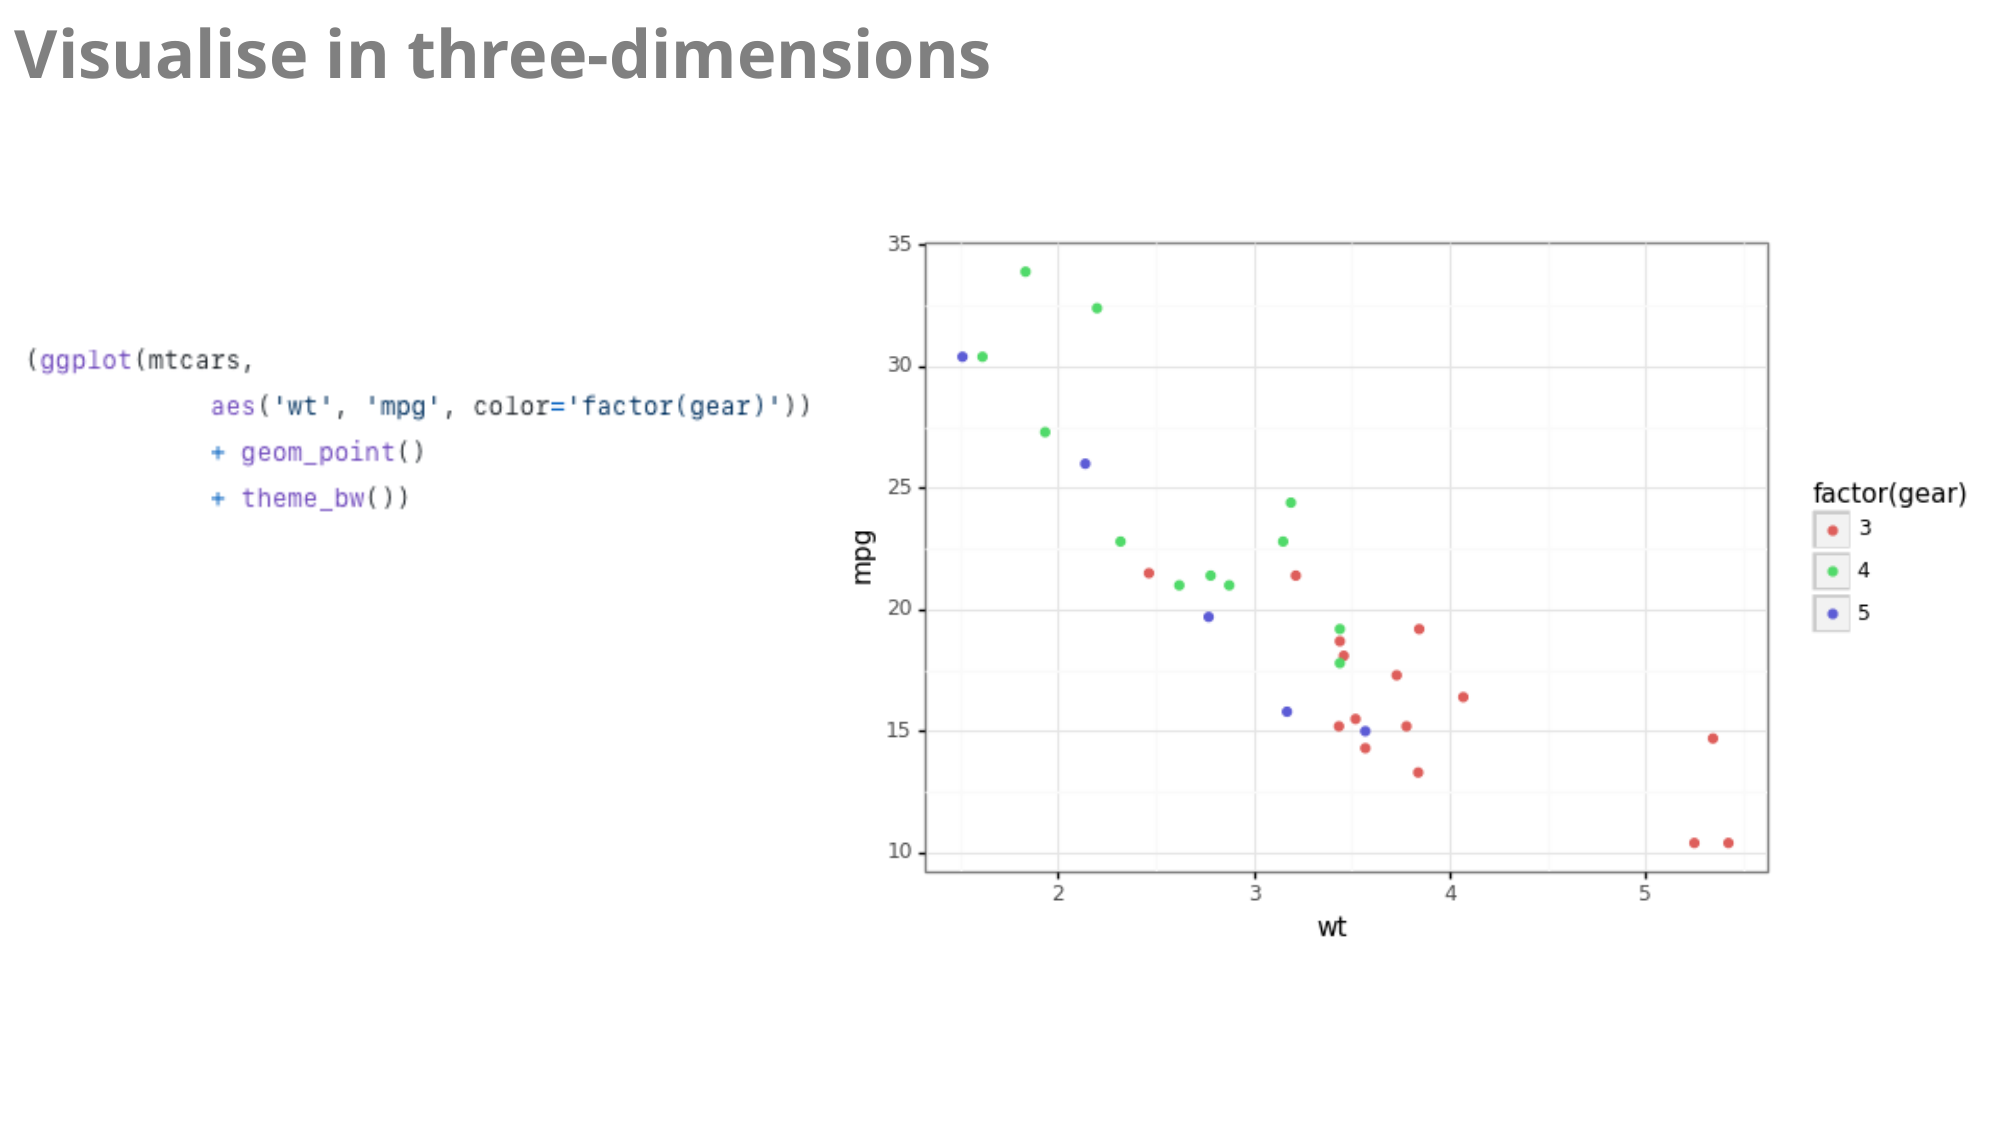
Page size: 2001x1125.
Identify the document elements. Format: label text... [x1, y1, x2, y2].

picture [12, 202, 1975, 979]
text_box Visualise in three-dimensions [0, 14, 1975, 221]
